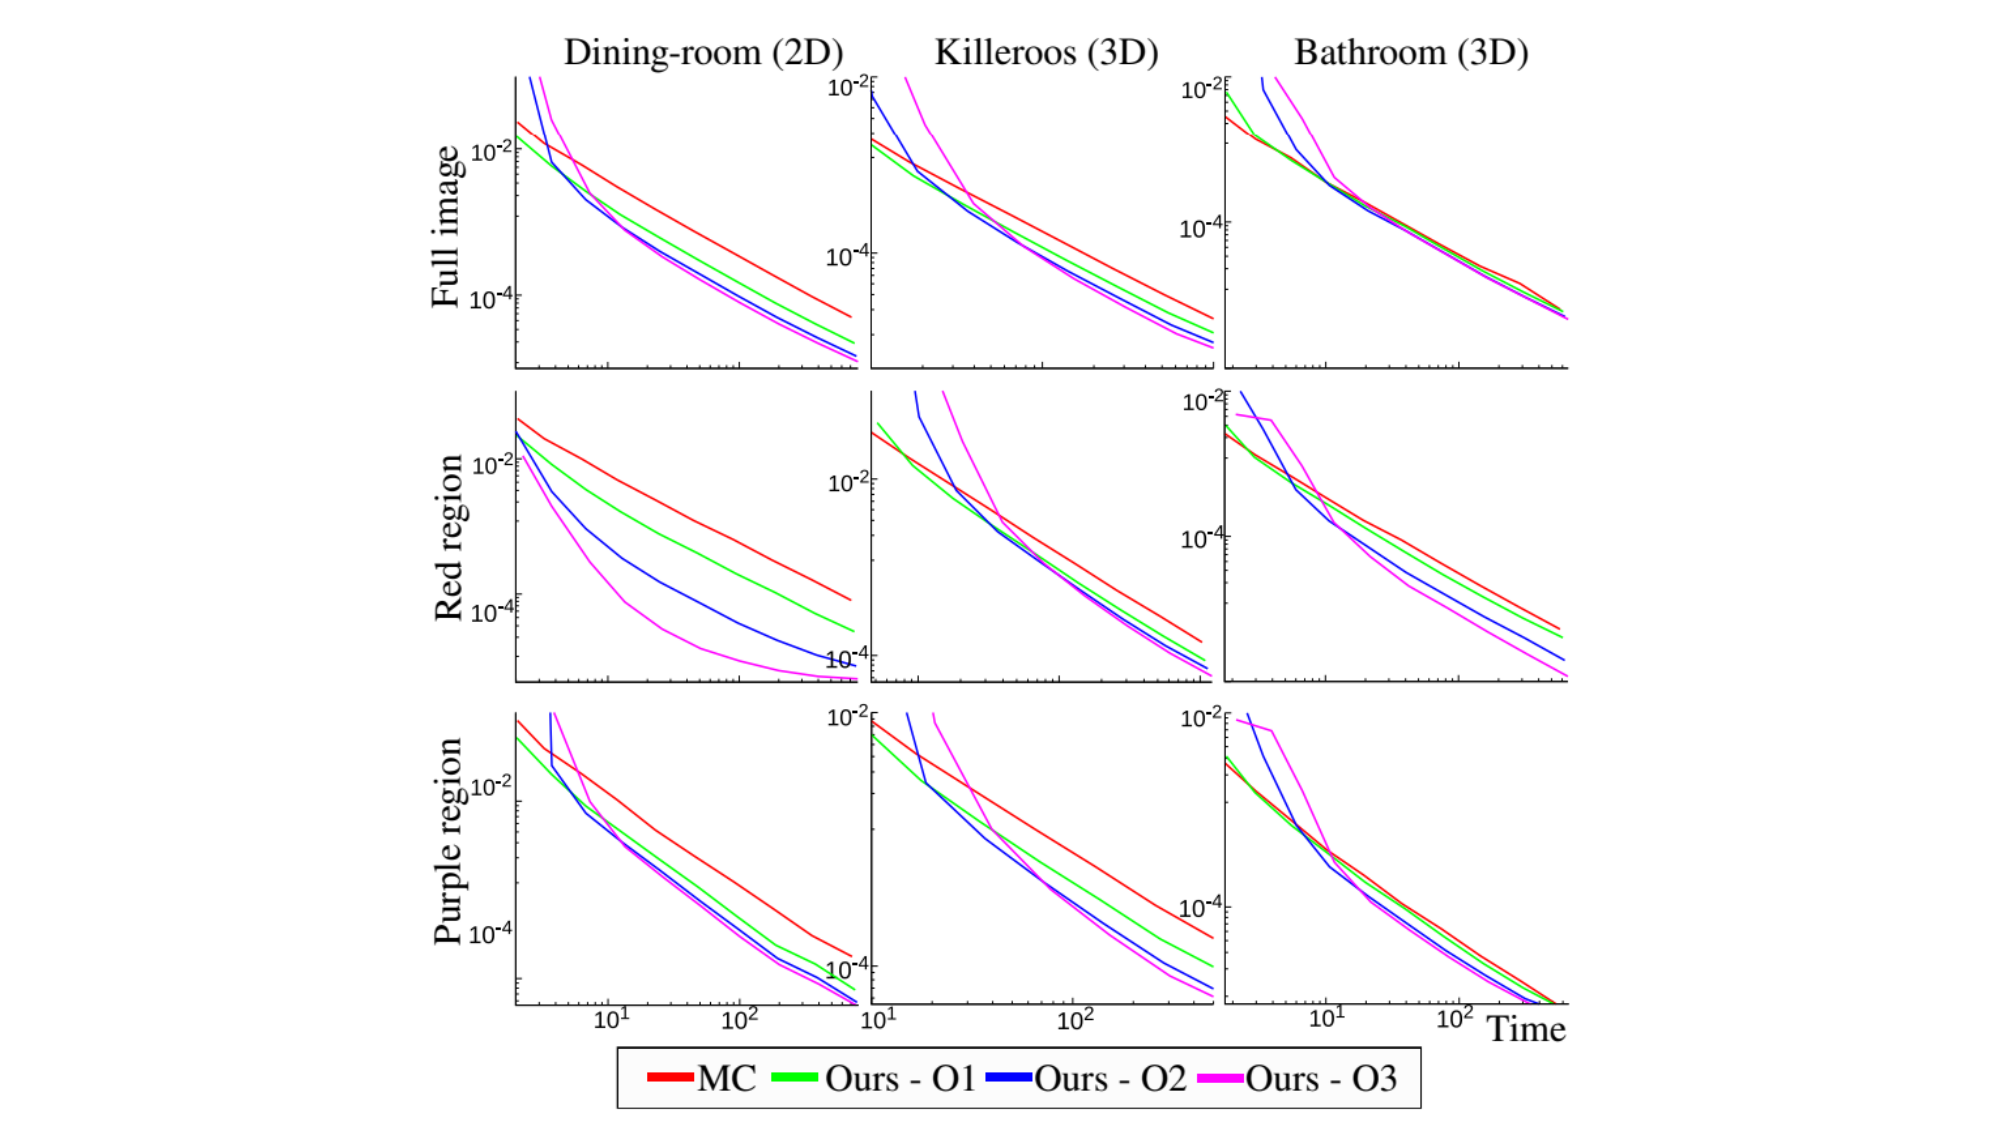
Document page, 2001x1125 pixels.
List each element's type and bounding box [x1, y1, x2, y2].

picture [407, 0, 1606, 1125]
